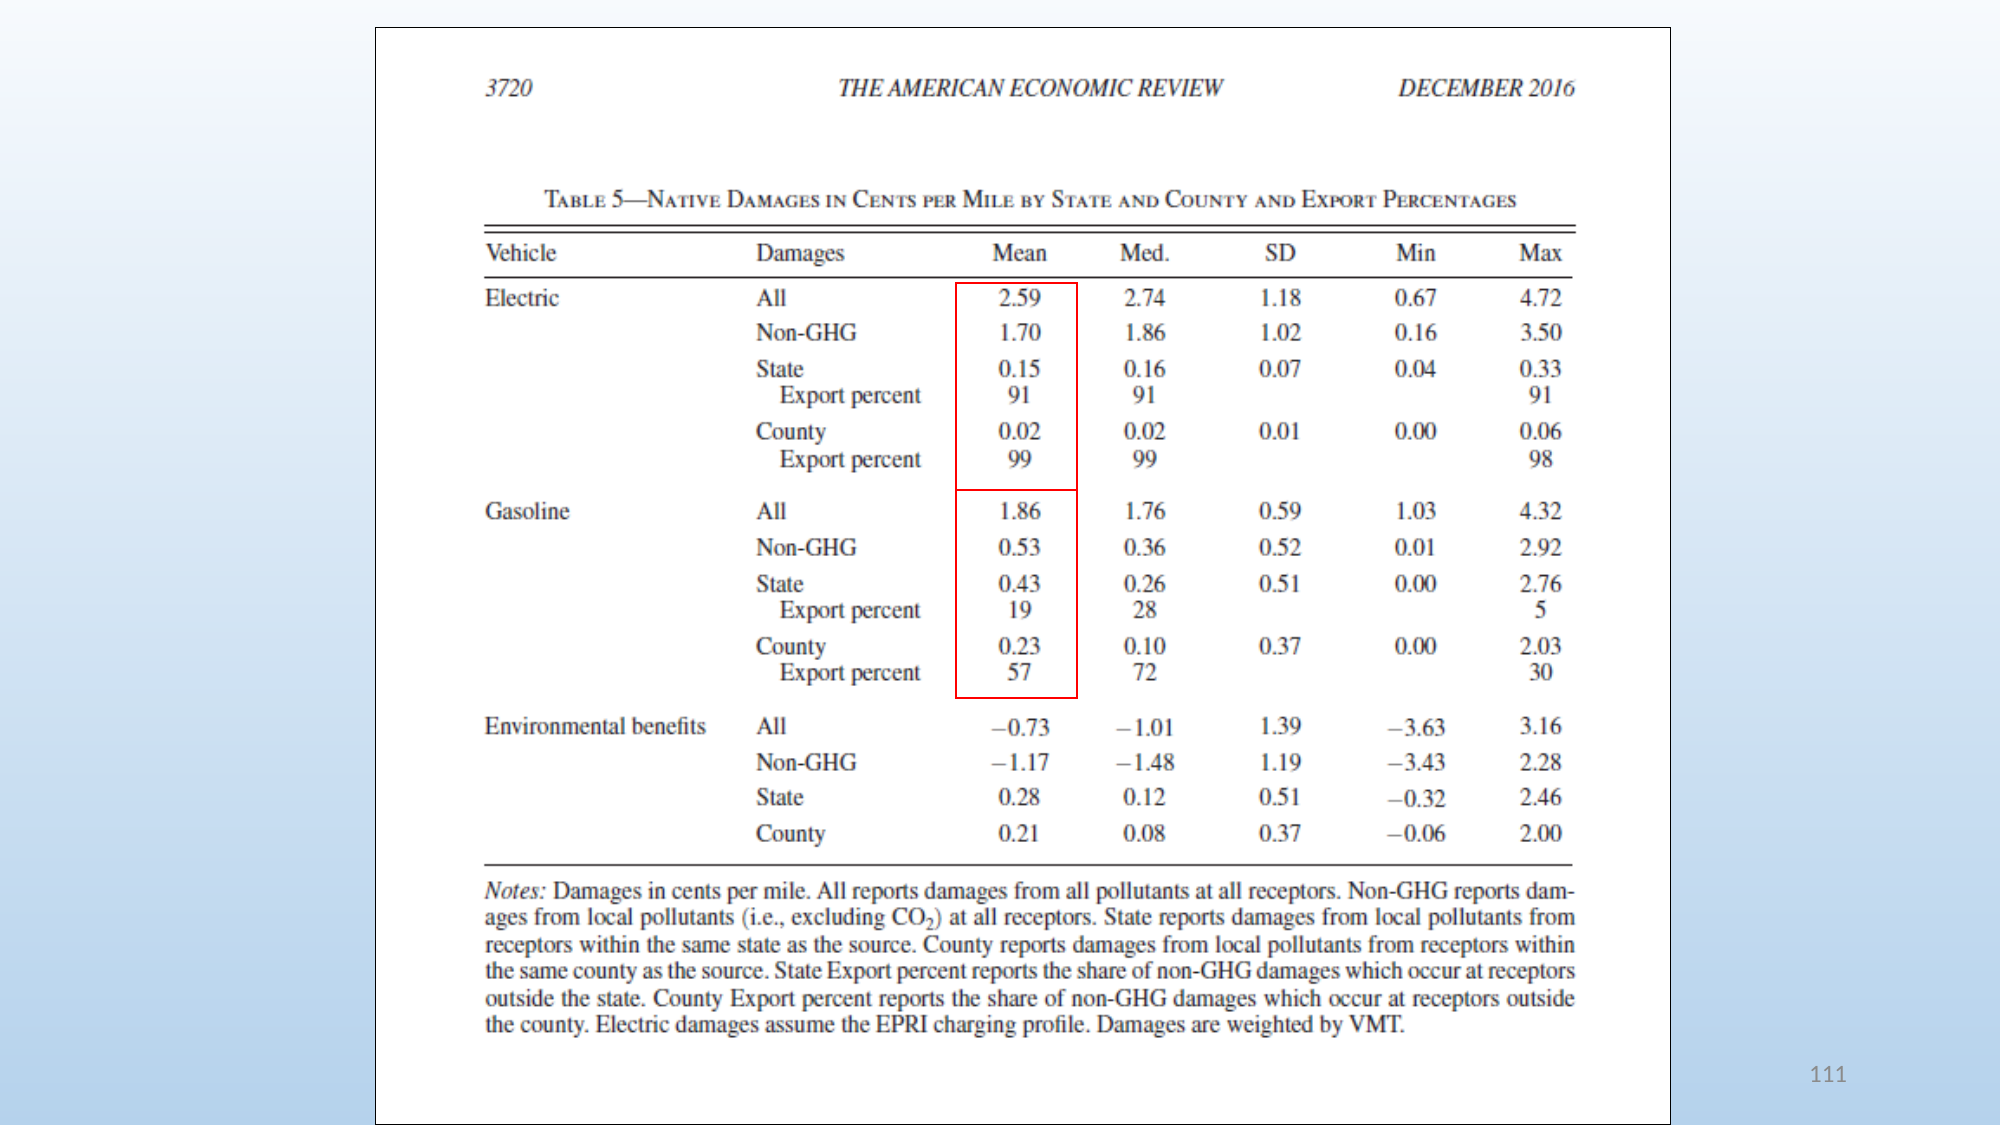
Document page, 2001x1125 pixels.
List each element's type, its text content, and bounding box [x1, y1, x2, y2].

slide_number 111 [1671, 1042, 1863, 1103]
picture [375, 27, 1671, 1125]
